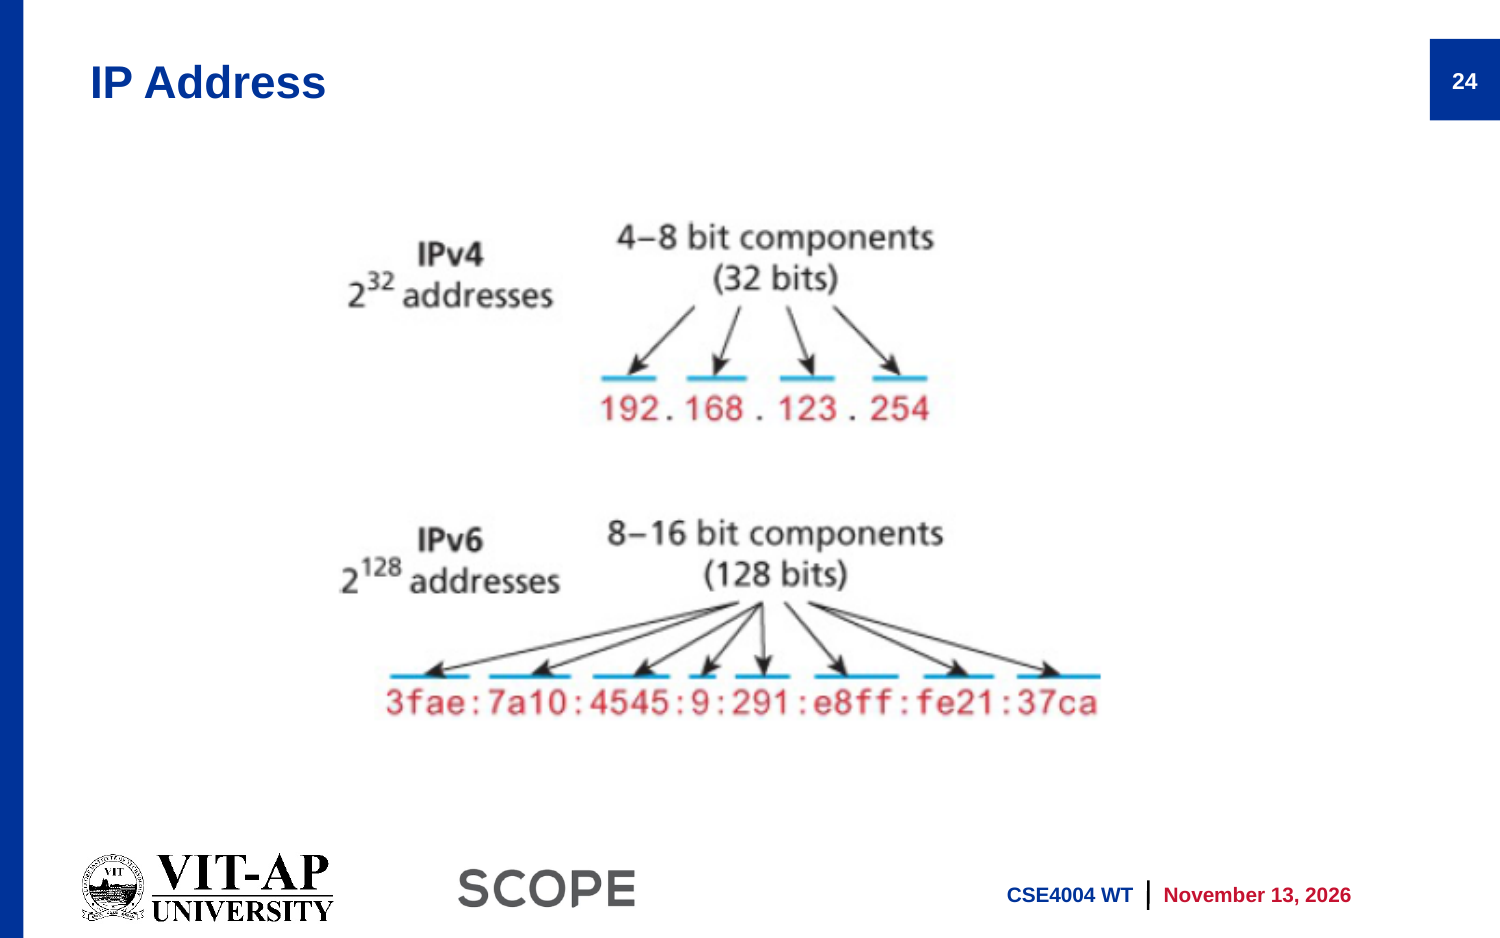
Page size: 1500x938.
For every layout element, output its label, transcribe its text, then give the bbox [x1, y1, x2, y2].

picture [76, 846, 337, 928]
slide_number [1149, 868, 1424, 919]
title IP Address [74, 37, 1430, 124]
footer CSE4004 WT [673, 868, 1149, 919]
picture [454, 864, 641, 910]
picture [265, 204, 1224, 741]
slide_number 24 [1429, 45, 1500, 116]
